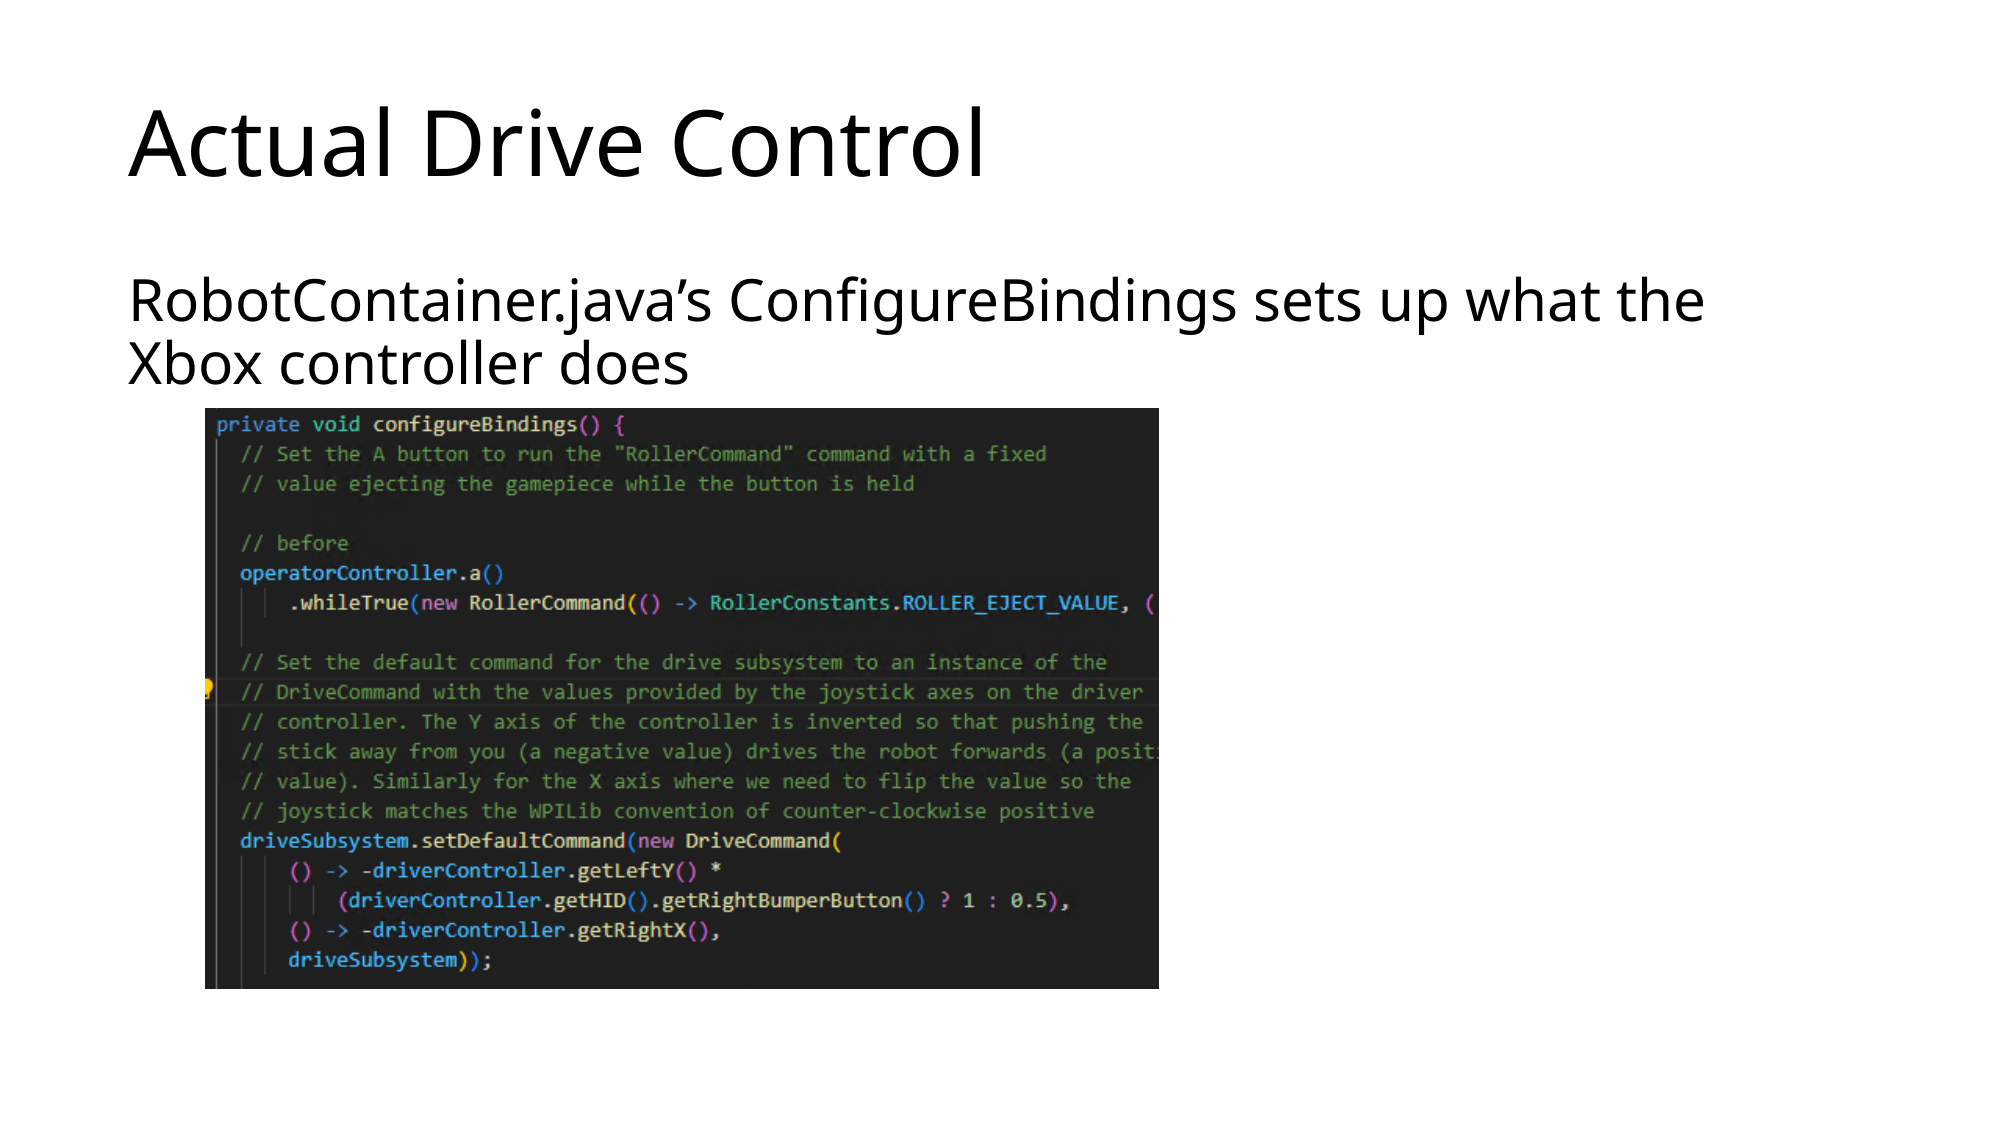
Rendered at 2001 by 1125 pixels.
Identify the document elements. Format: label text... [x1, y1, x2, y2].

picture [204, 408, 1160, 989]
title Actual Drive Control [113, 51, 1839, 243]
list RobotContainer.java’s ConfigureBindings sets up what the Xbox controller does [113, 263, 1839, 471]
